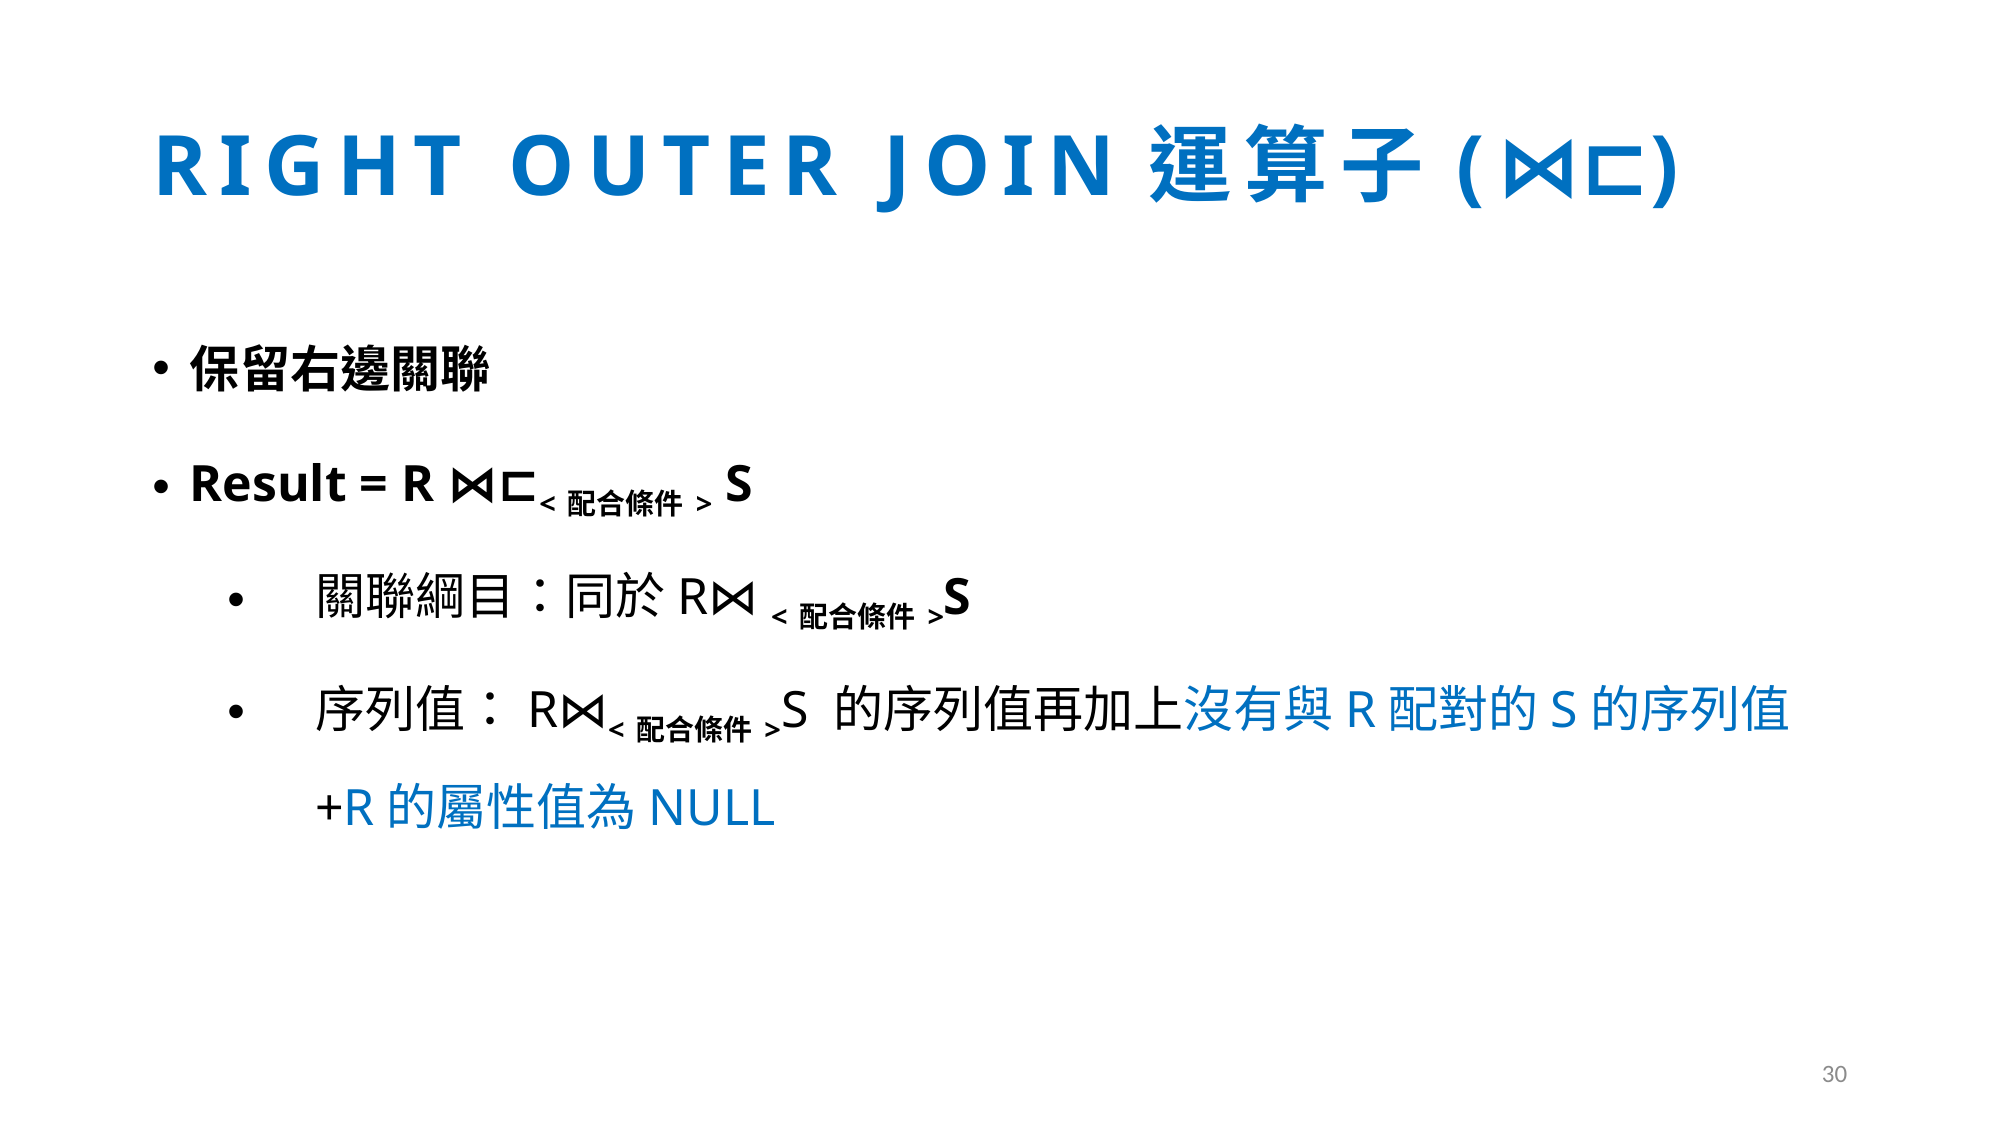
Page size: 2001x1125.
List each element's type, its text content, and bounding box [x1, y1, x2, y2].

title RIGHT OUTER JOIN運算子(⋈⊏) [137, 59, 1863, 278]
slide_number 30 [1412, 1042, 1863, 1103]
list 保留右邊關聯 Result = R ⋈⊏<配合條件> S 關聯綱目：同於R⋈ <配合條件>S 序列值：R⋈<配合條件>S 的序列值再加上沒有與R配對的S的序列值+R的屬性值為NULL [137, 299, 1863, 1014]
